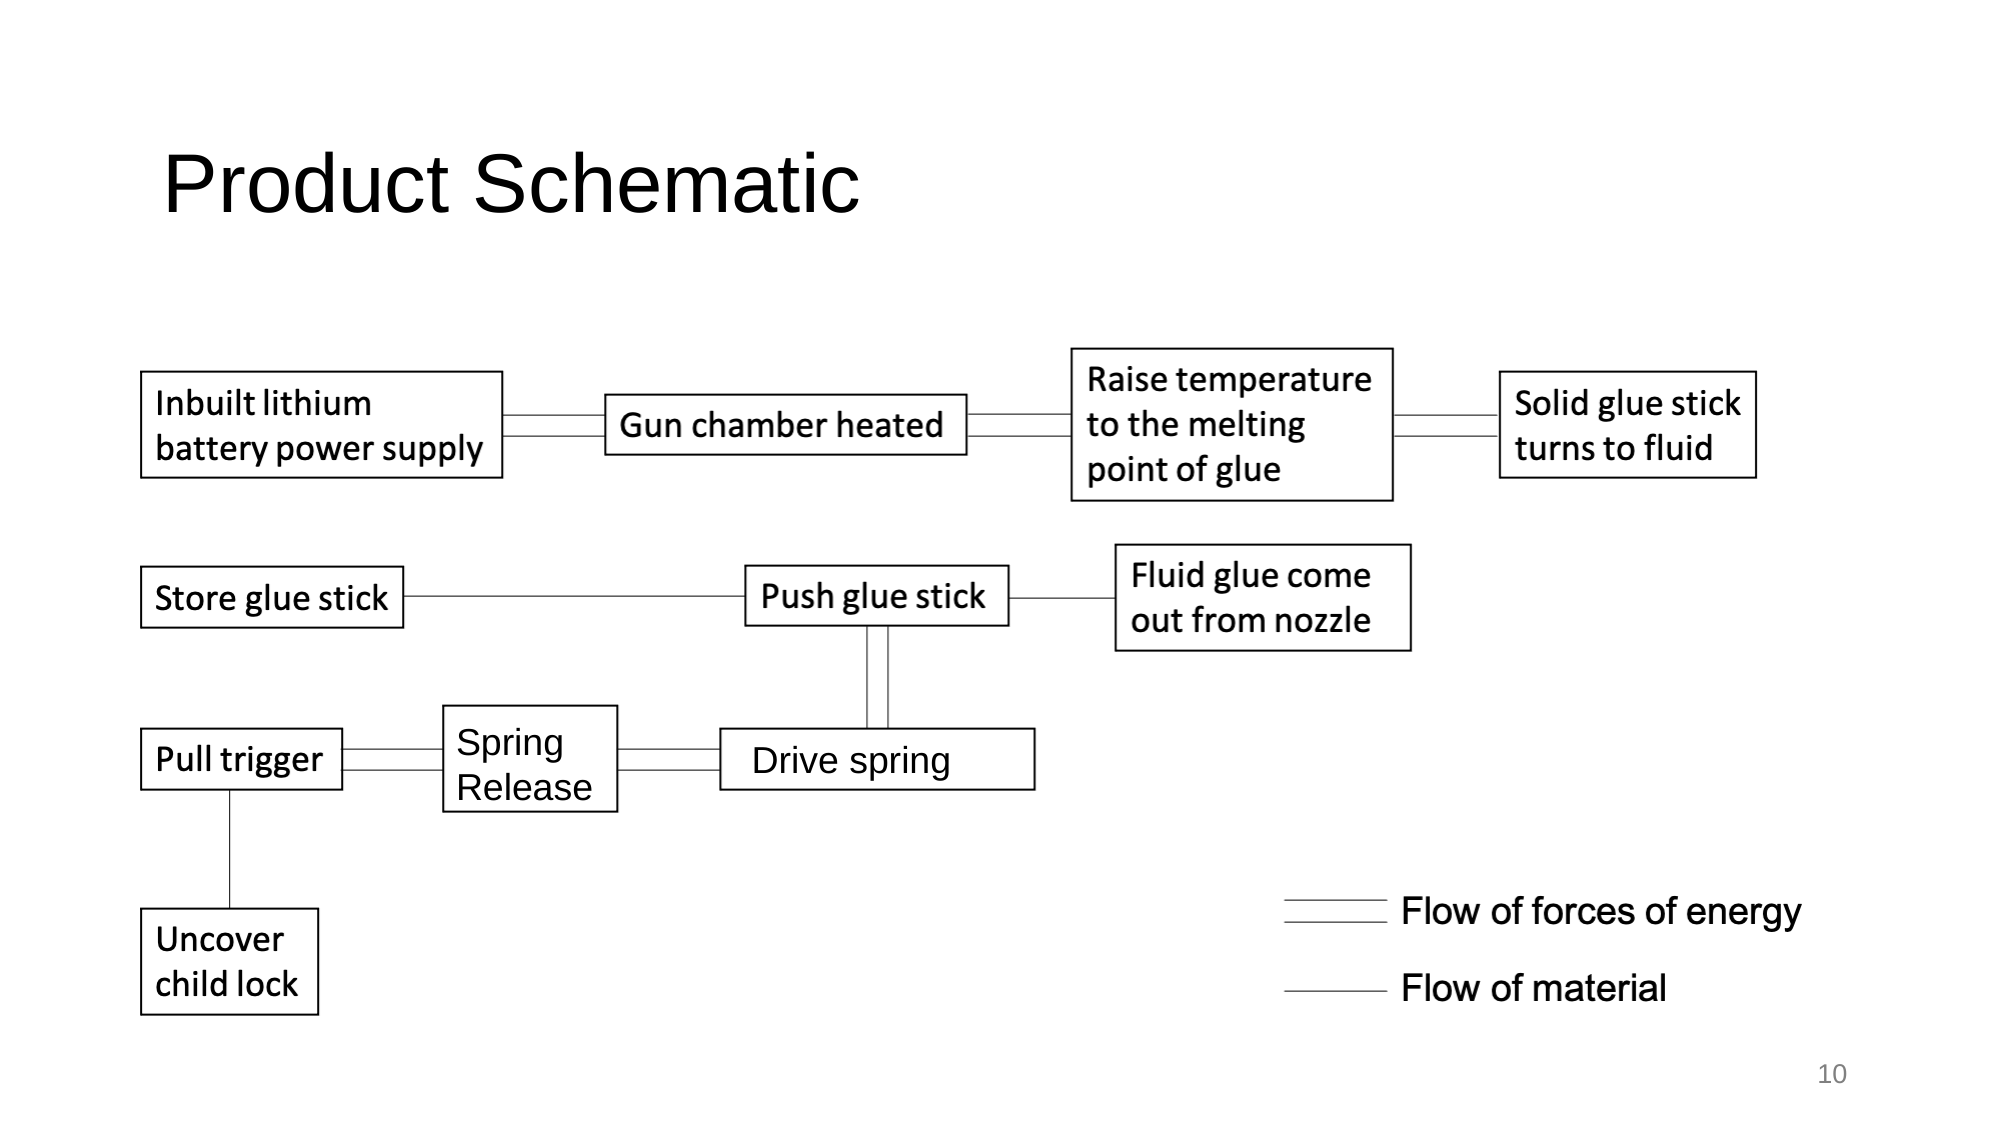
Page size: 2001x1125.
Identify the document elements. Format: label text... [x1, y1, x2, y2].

title Product Schematic [147, 66, 1203, 292]
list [131, 342, 1869, 1034]
slide_number 10 [1412, 1045, 1863, 1103]
